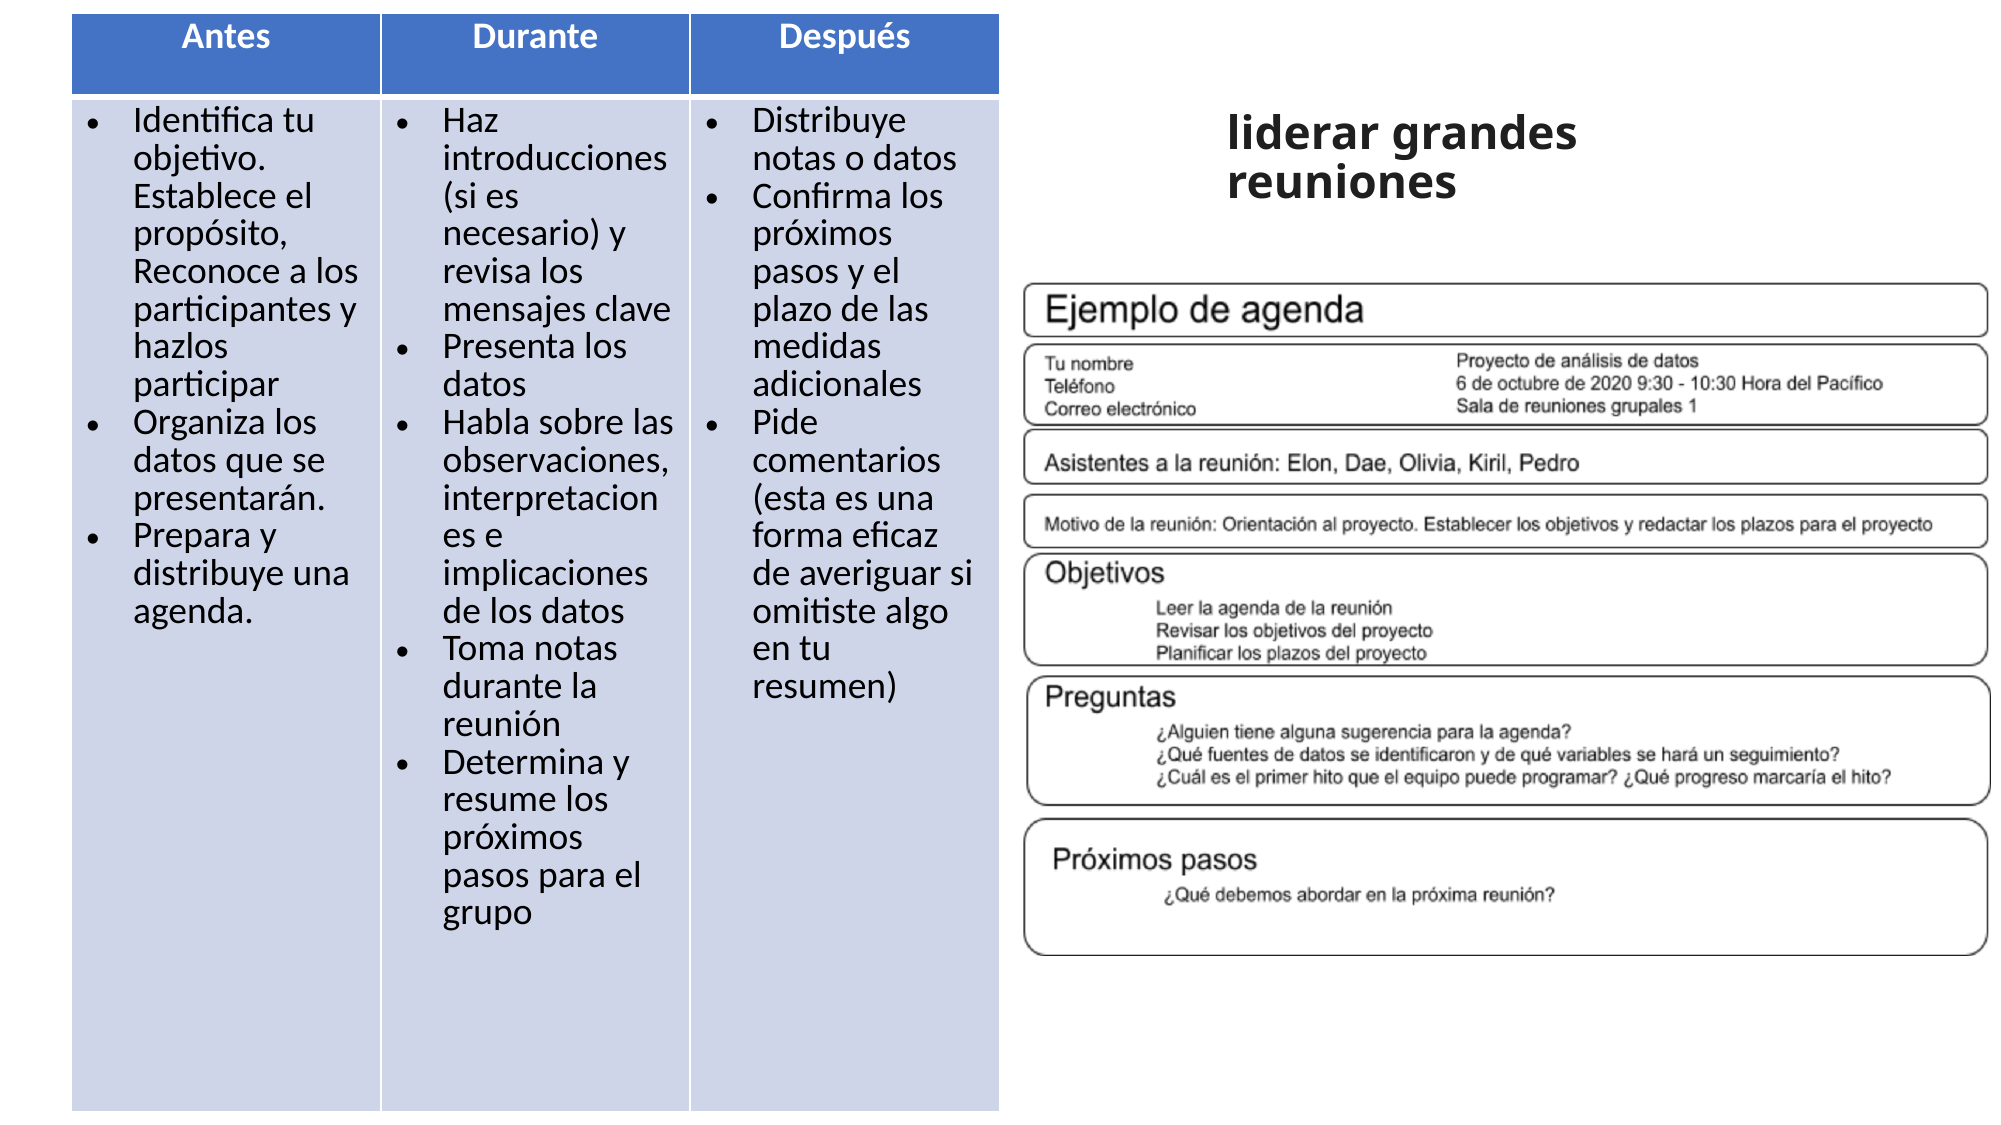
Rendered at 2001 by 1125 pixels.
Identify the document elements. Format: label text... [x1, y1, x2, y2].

table_header Antes [72, 14, 380, 94]
title liderar grandes reuniones [1211, 101, 1750, 217]
picture [1019, 274, 2000, 969]
table_header Durante [382, 14, 689, 94]
table_cell Identifica tu objetivo. Establece el propósito, Reconoce a los participantes y hazlos participar Organiza los datos que se presentarán. Prepara y distribuye una agenda. [72, 100, 380, 1111]
table_cell Haz introducciones (si es necesario) y revisa los mensajes clave Presenta los datos Habla sobre las observaciones, interpretaciones e implicaciones de los datos Toma notas durante la reunión Determina y resume los próximos pasos para el grupo [382, 100, 689, 1111]
table_header Después [691, 14, 999, 94]
table_cell Distribuye notas o datos Confirma los próximos pasos y el plazo de las medidas adicionales Pide comentarios (esta es una forma eficaz de averiguar si omitiste algo en tu resumen) [691, 100, 999, 1111]
